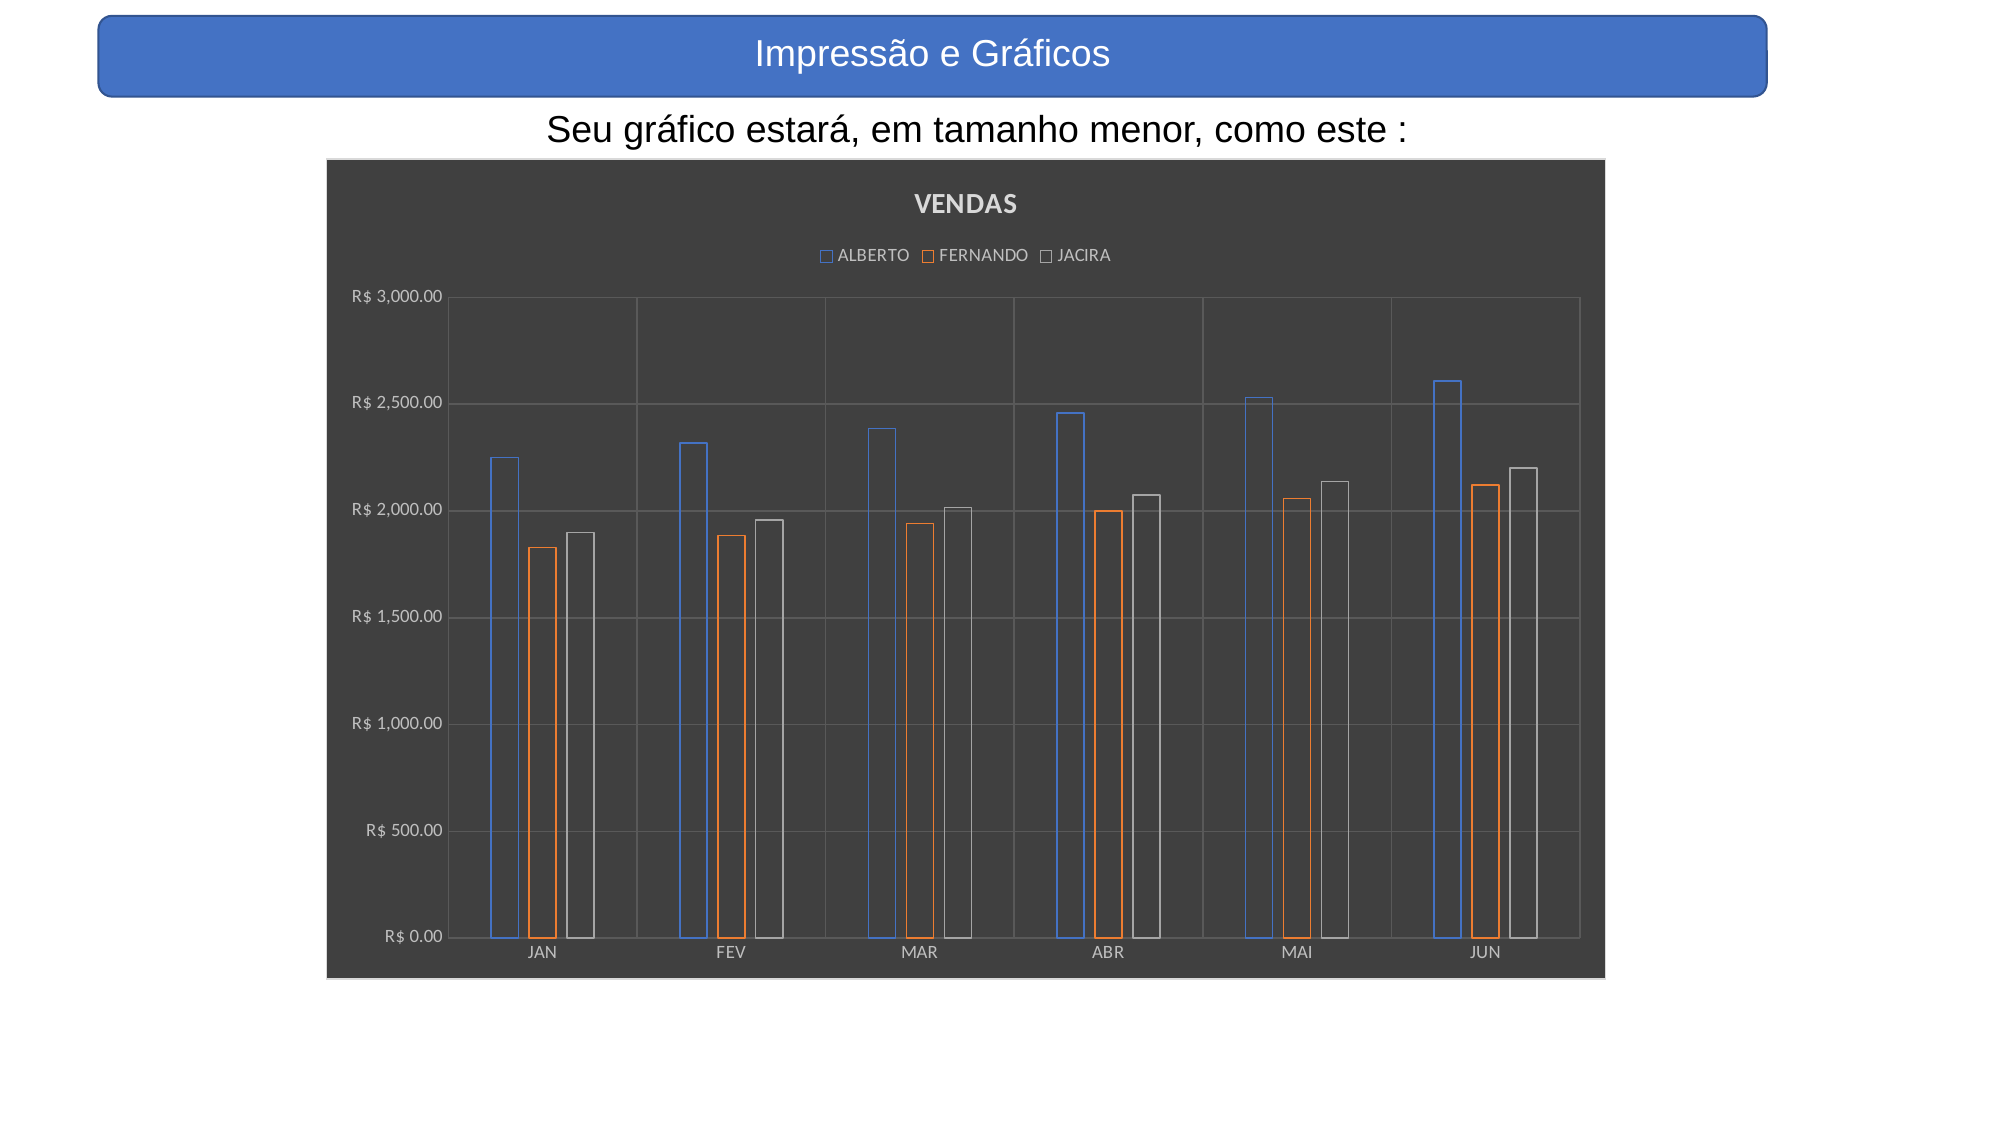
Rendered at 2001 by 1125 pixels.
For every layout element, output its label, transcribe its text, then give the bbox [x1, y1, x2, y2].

chart [325, 157, 1607, 981]
text_box Impressão e Gráficos [98, 21, 1767, 82]
text_box Seu gráfico estará, em tamanho menor, como este : [123, 97, 1767, 158]
text_box [100, 14, 1765, 21]
text_box [97, 24, 1768, 98]
